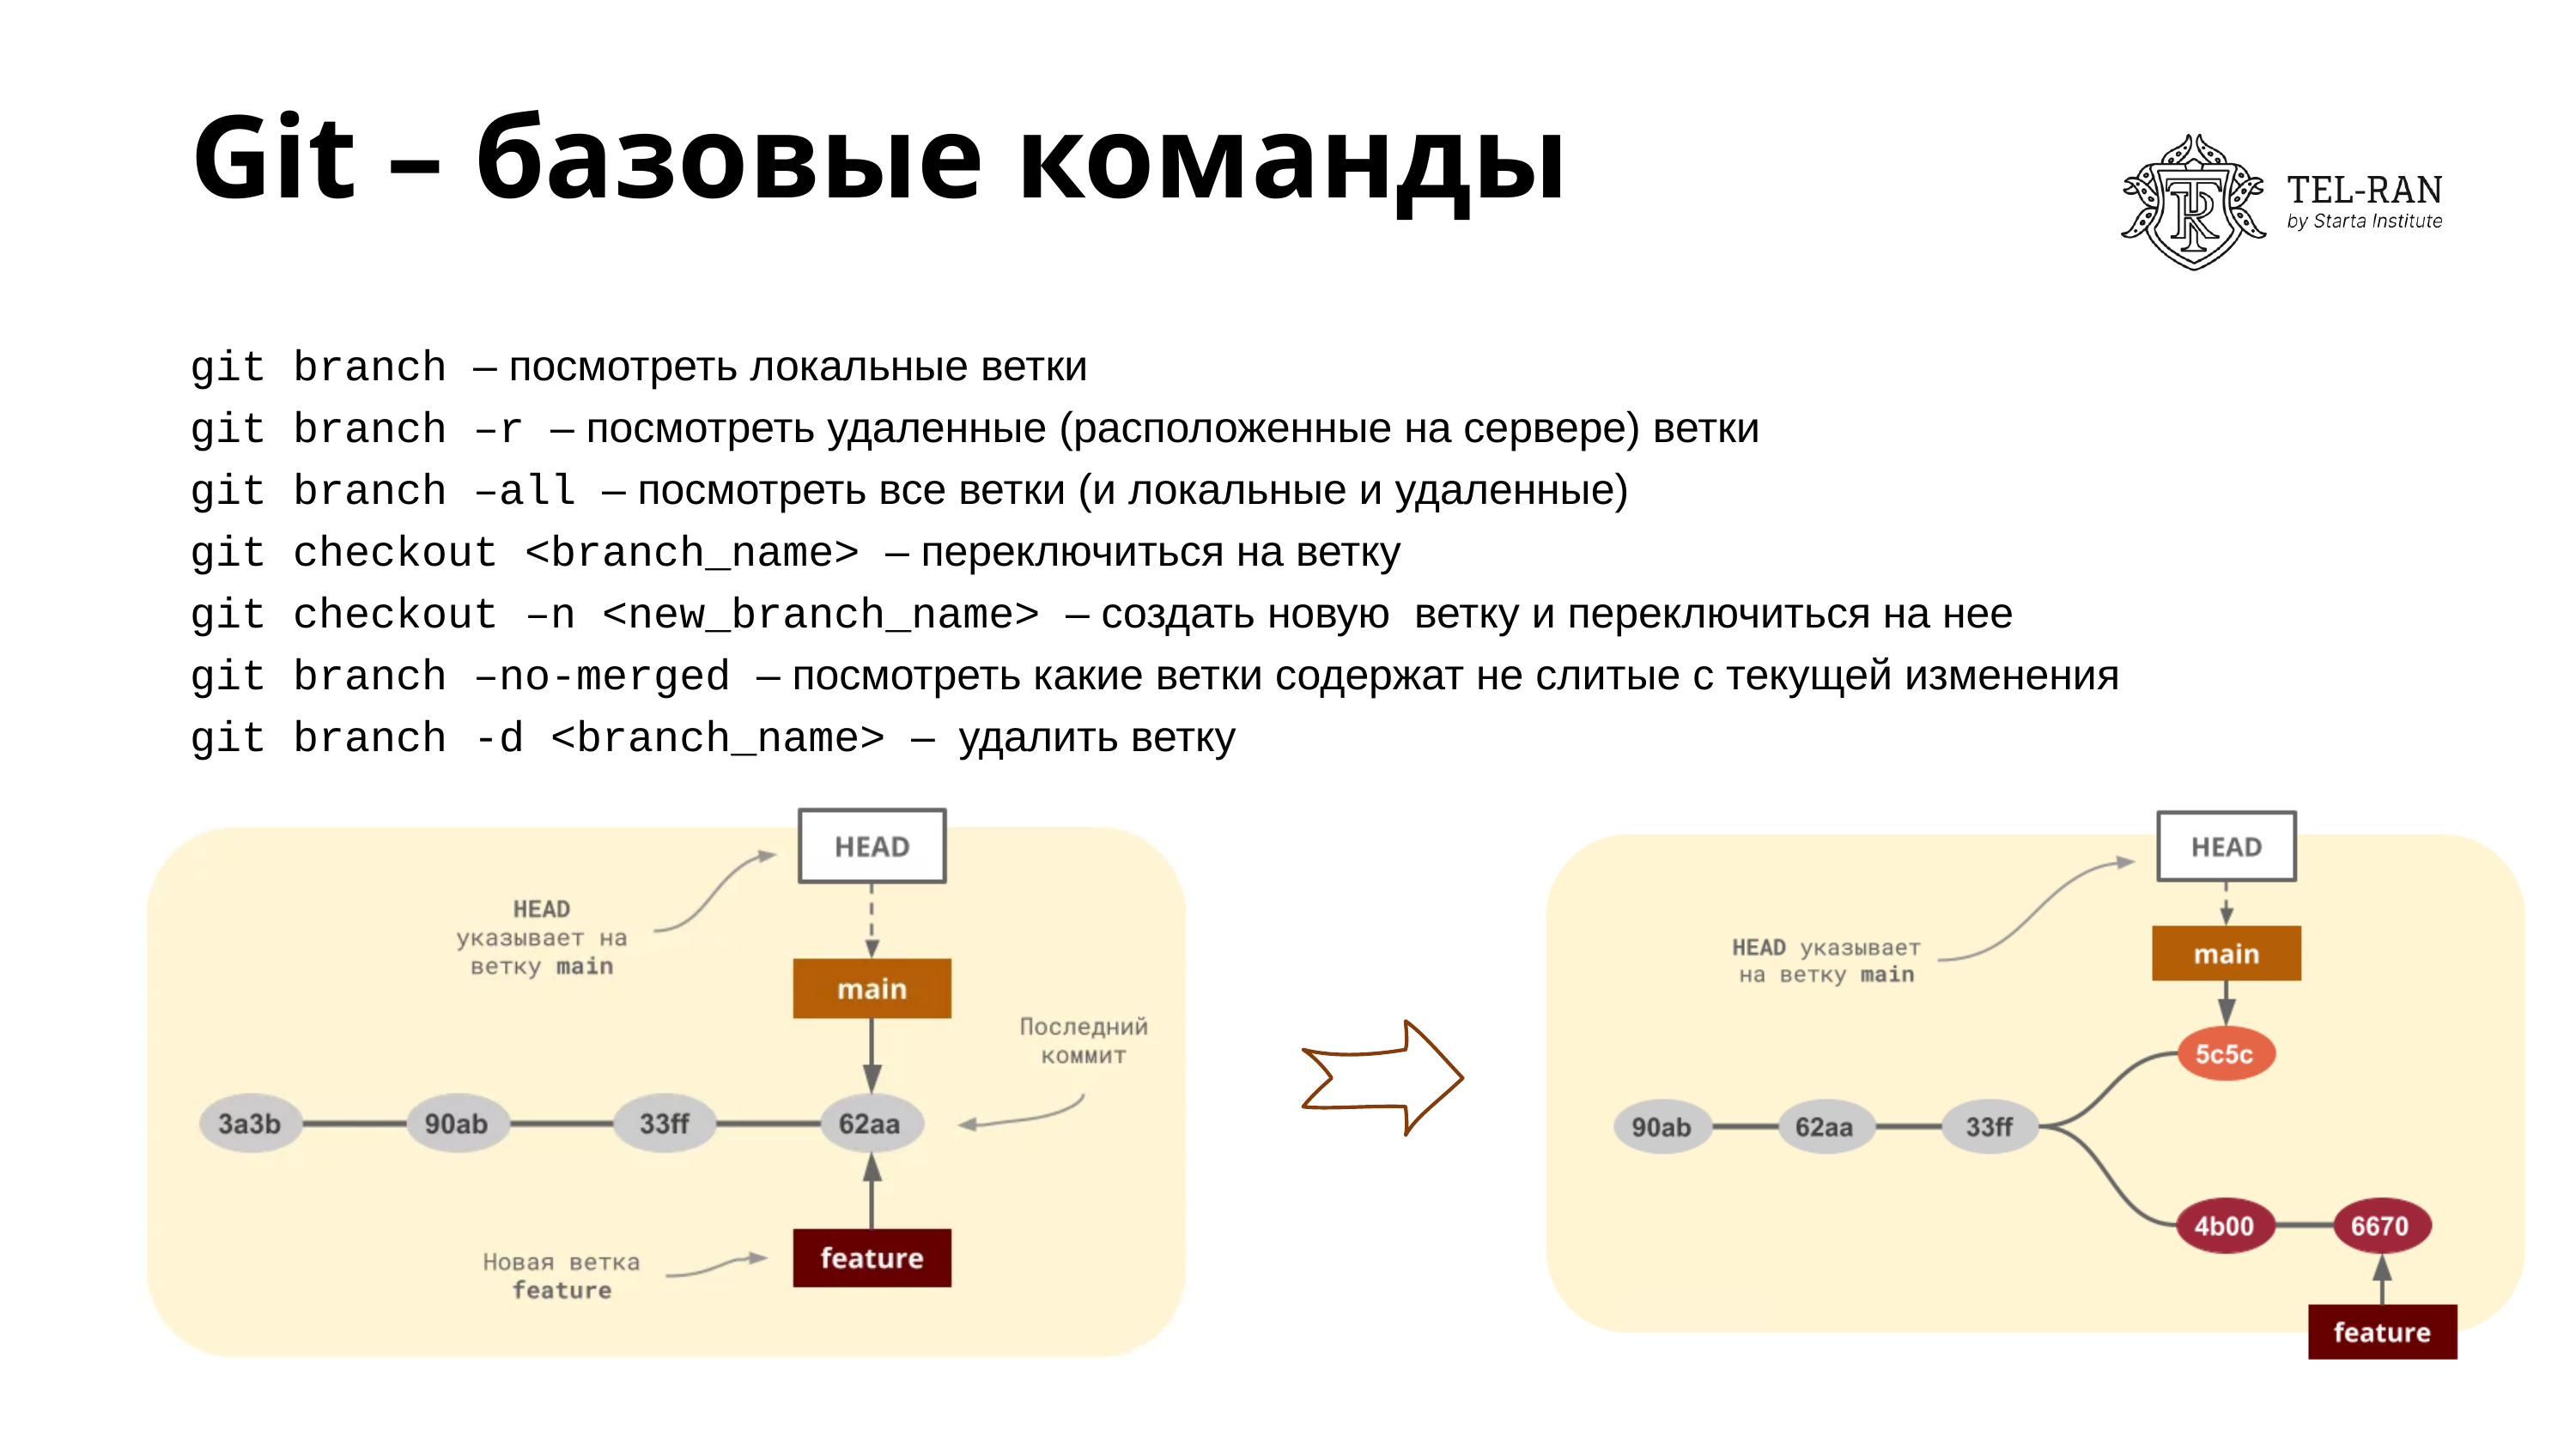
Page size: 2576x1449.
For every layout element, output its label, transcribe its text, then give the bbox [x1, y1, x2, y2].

title Git – базовые команды [177, 76, 2107, 321]
text_box git branch – посмотреть локальные ветки git branch –r – посмотреть удаленные (расположенные на сервере) ветки git branch –all – посмотреть все ветки (и локальные и удаленные) git checkout <branch_name> – переключиться на ветку git checkout –n <new_branch_name> – создать новую ветку и переключиться на нее git branch –no-merged – посмотреть какие ветки содержат не слитые с текущей изменения git branch -d <branch_name> – удалить ветку [177, 321, 2494, 767]
picture [1495, 706, 2576, 1449]
picture [94, 765, 1240, 1425]
picture [2121, 134, 2442, 271]
text_box [1301, 1019, 1465, 1137]
